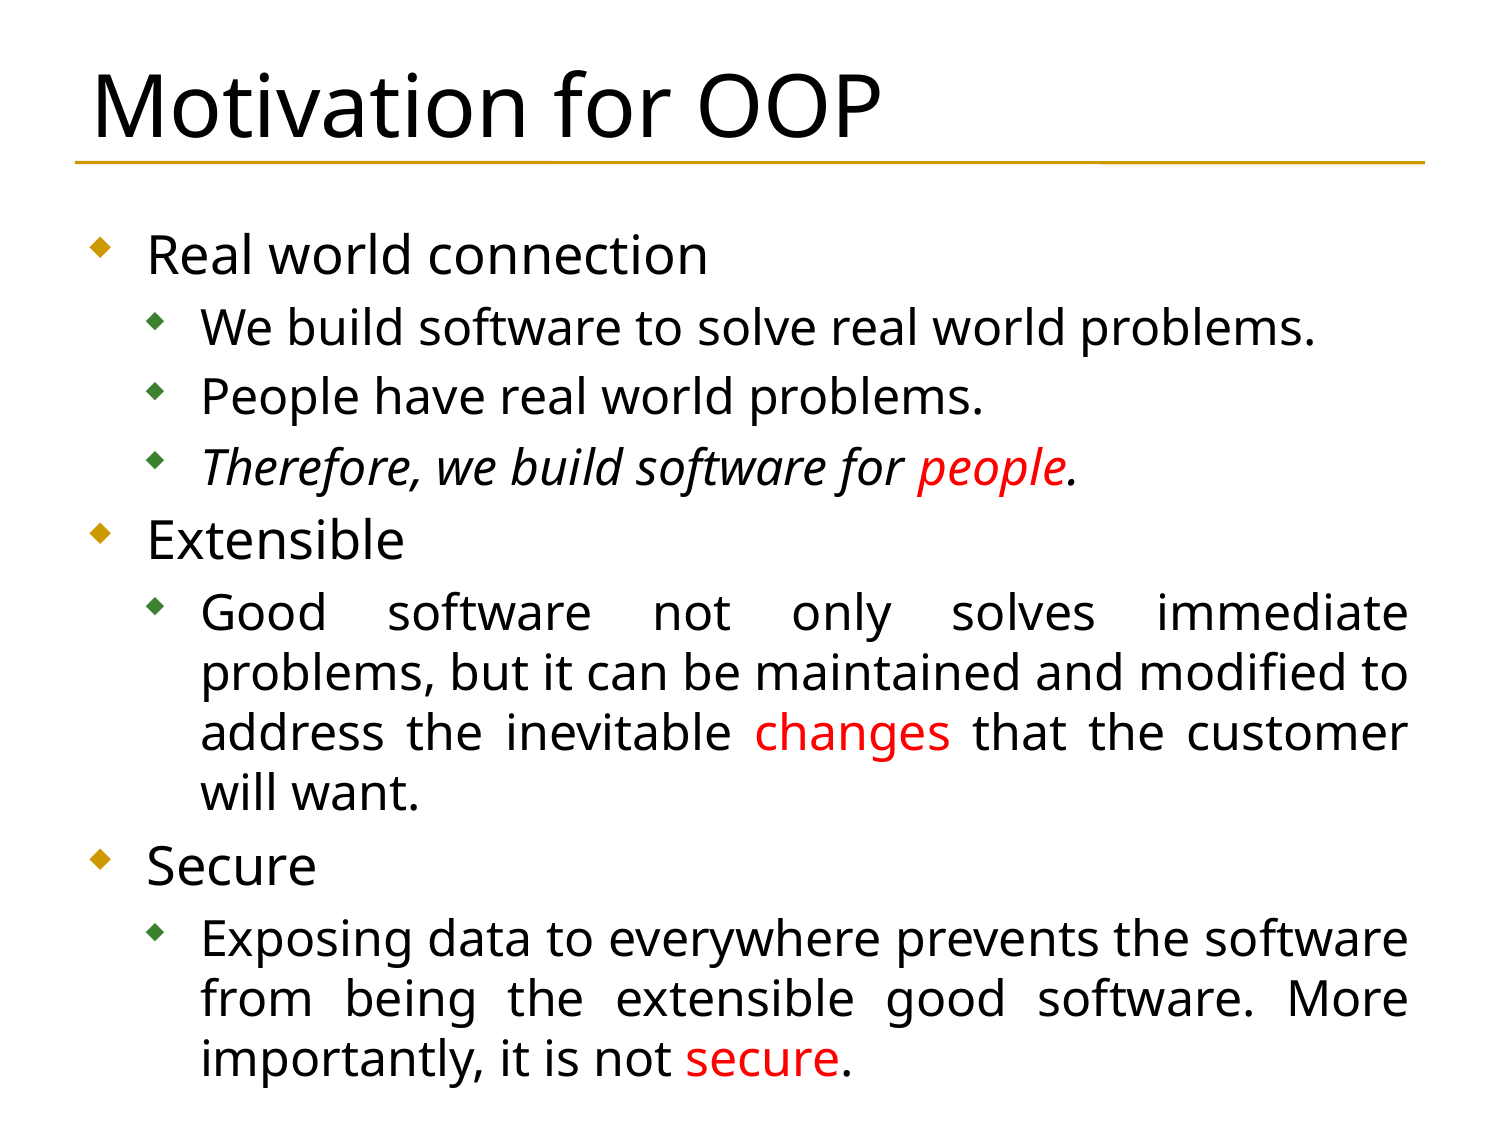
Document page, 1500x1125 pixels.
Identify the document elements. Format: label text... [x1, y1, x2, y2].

list Real world connection We build software to solve real world problems. People have real world problems. Therefore, we build software for people. Extensible Good software not only solves immediate problems, but it can be maintained and modified to address the inevitable changes that the customer will want. Secure Exposing data to everywhere prevents the software from being the extensible good software. More importantly, it is not secure. [74, 212, 1426, 1063]
title Motivation for OOP [74, 32, 1426, 163]
